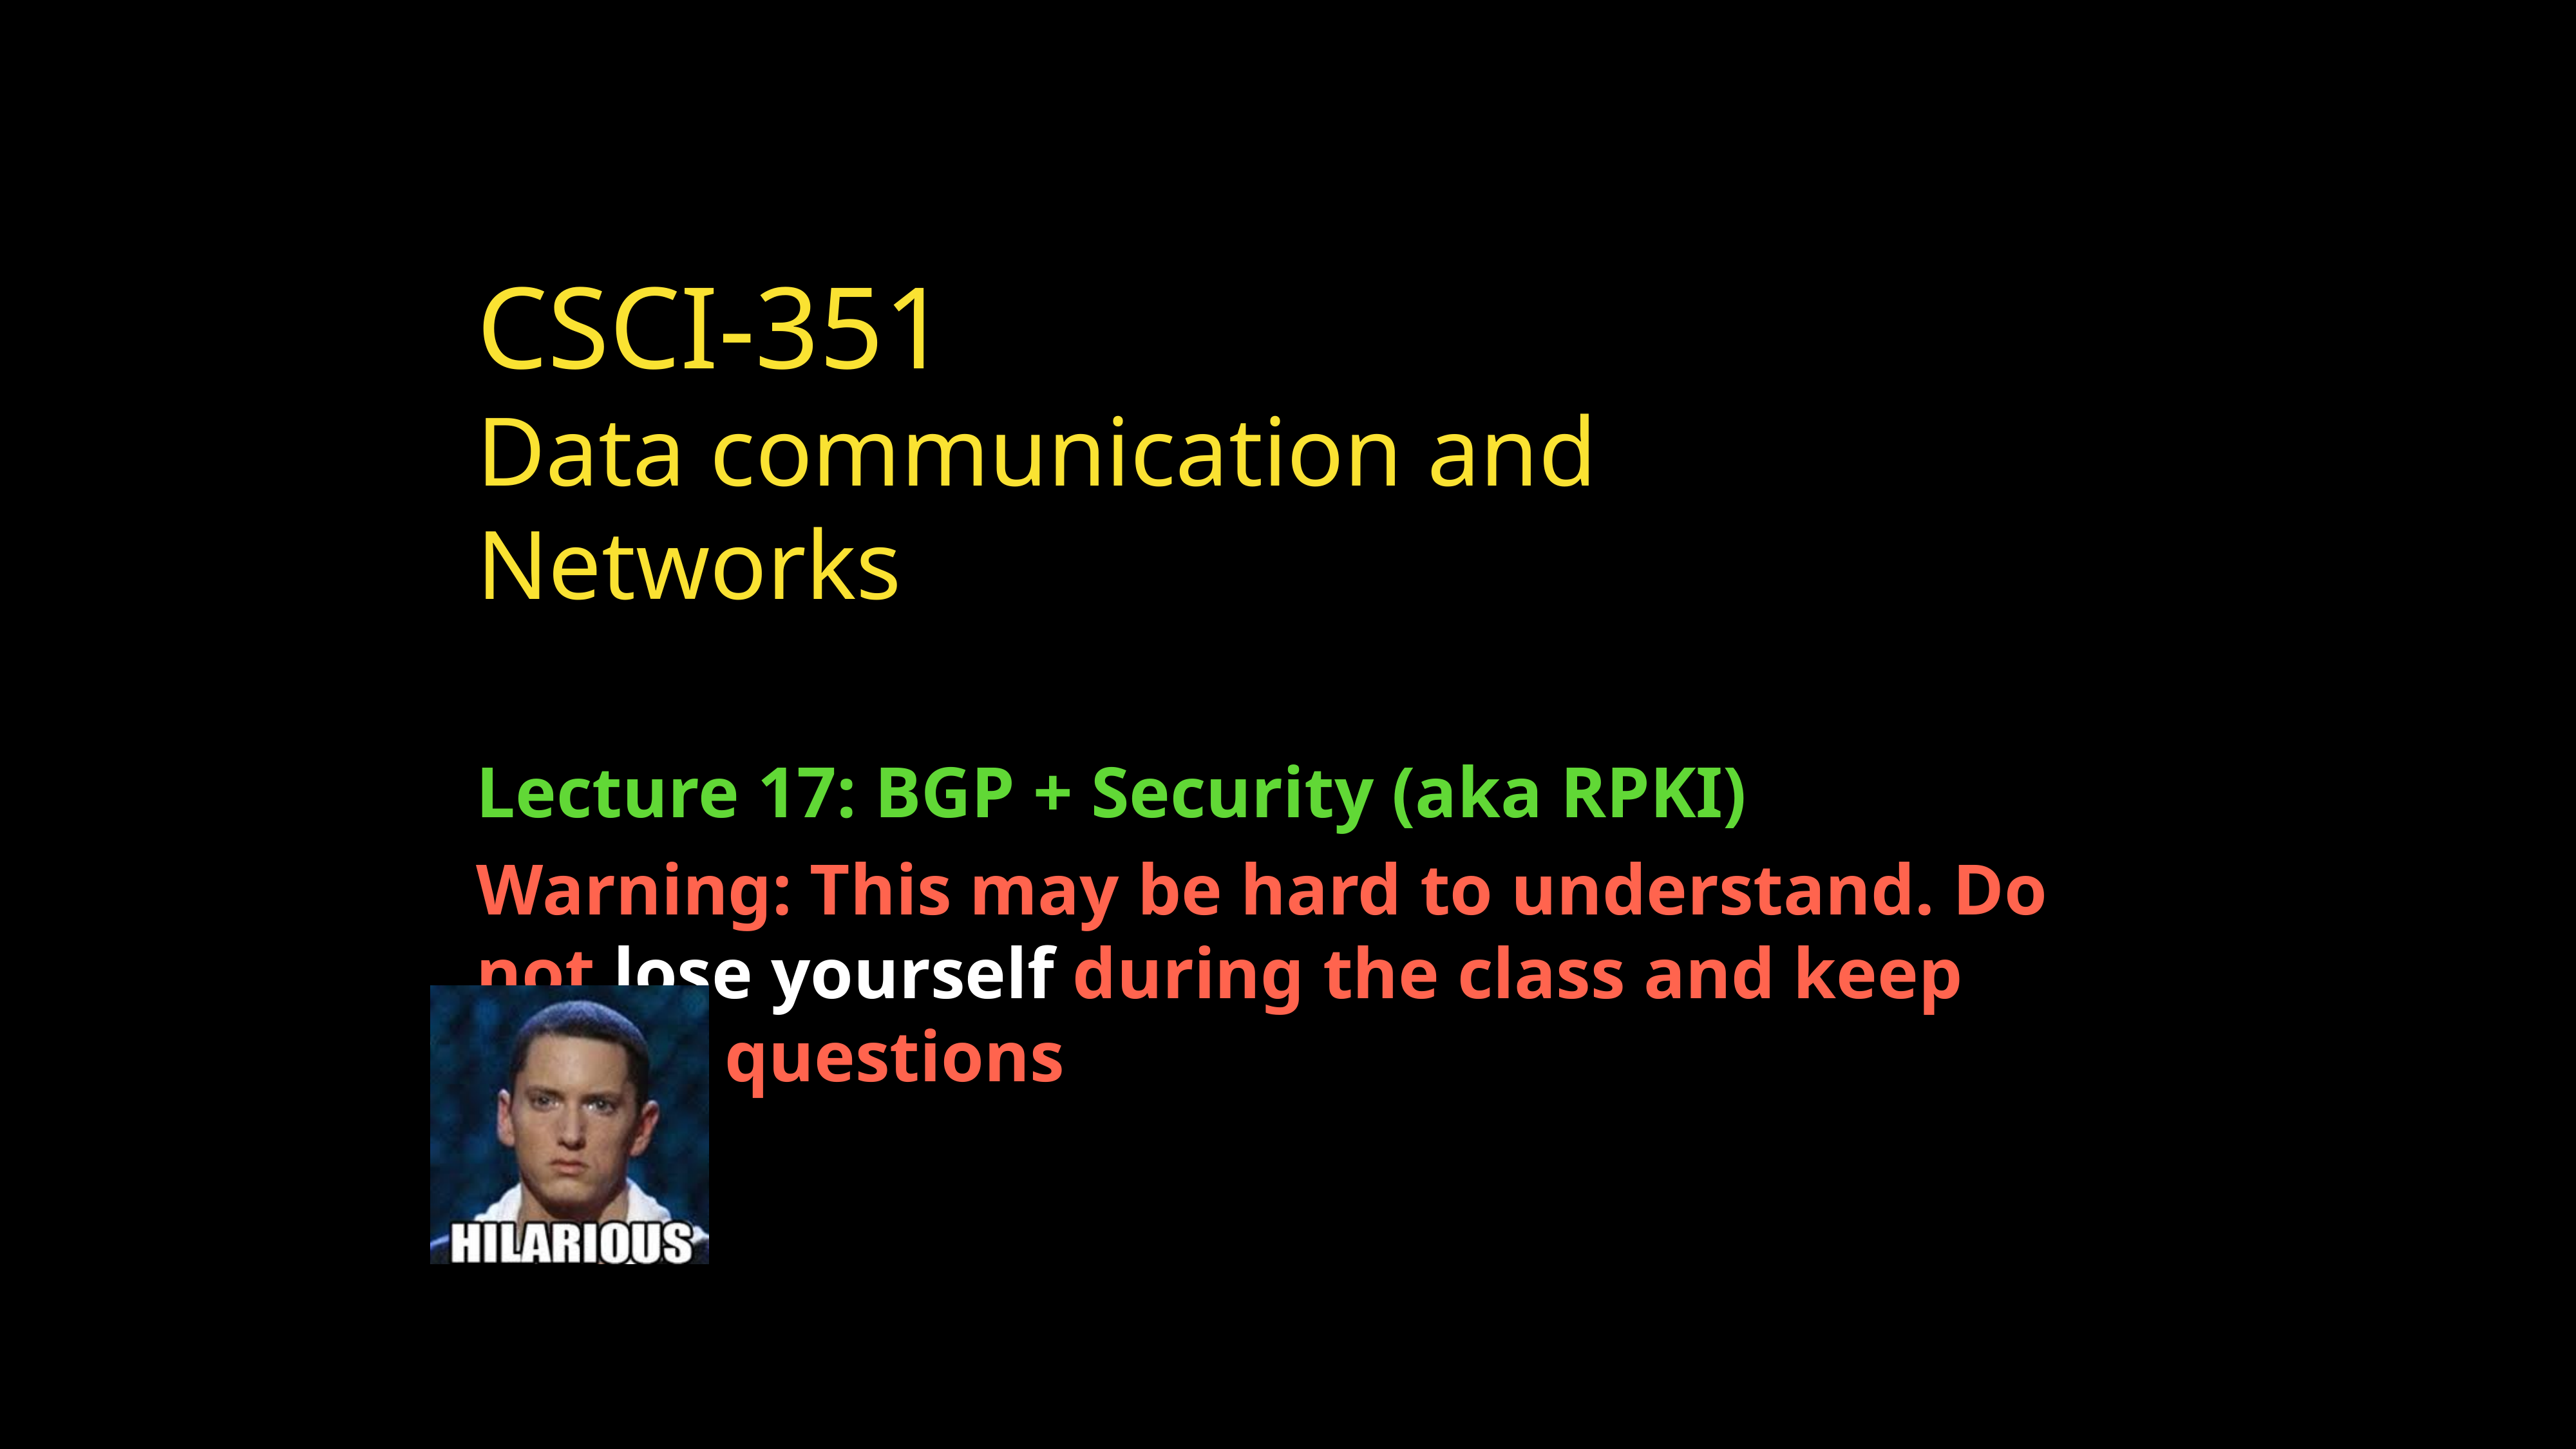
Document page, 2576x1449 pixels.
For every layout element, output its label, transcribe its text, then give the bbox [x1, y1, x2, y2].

picture [430, 985, 709, 1264]
title CSCI-351 Data communication and Networks [466, 241, 2030, 629]
text_box Lecture 17: BGP + Security (aka RPKI) Warning: This may be hard to understand. Do not lose yourself during the class and keep asking questions [466, 739, 2061, 1190]
